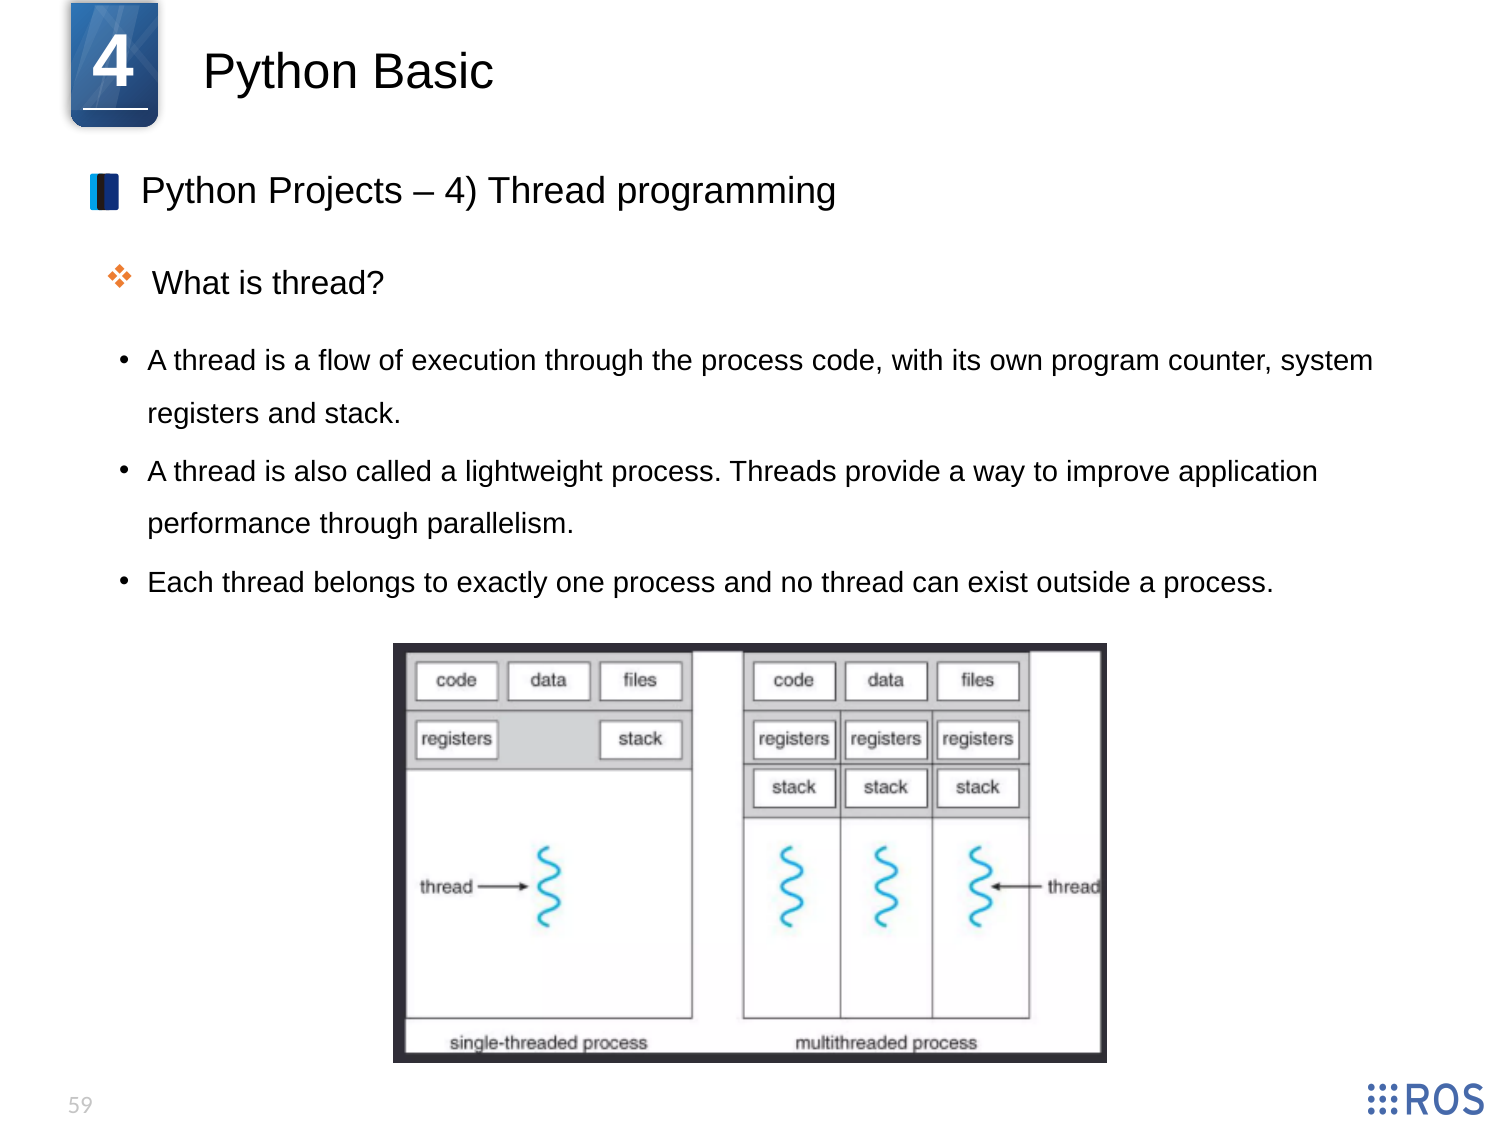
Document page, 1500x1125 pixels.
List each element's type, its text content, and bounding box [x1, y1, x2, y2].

text_box 4 [73, 4, 154, 109]
text_box A thread is a flow of execution through the process code, with its own program counter, system registers and stack. A thread is also called a lightweight process. Threads provide a way to improve application performance through parallelism. Each thread belongs to exactly one process and no thread can exist outside a process. [104, 316, 1396, 606]
slide_number 59 [34, 1087, 108, 1119]
picture [393, 643, 1107, 1063]
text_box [90, 173, 119, 211]
text_box What is thread? [90, 233, 1399, 309]
text_box Python Projects – 4) Thread programming [125, 164, 982, 220]
text_box Python Basic [188, 30, 1245, 116]
